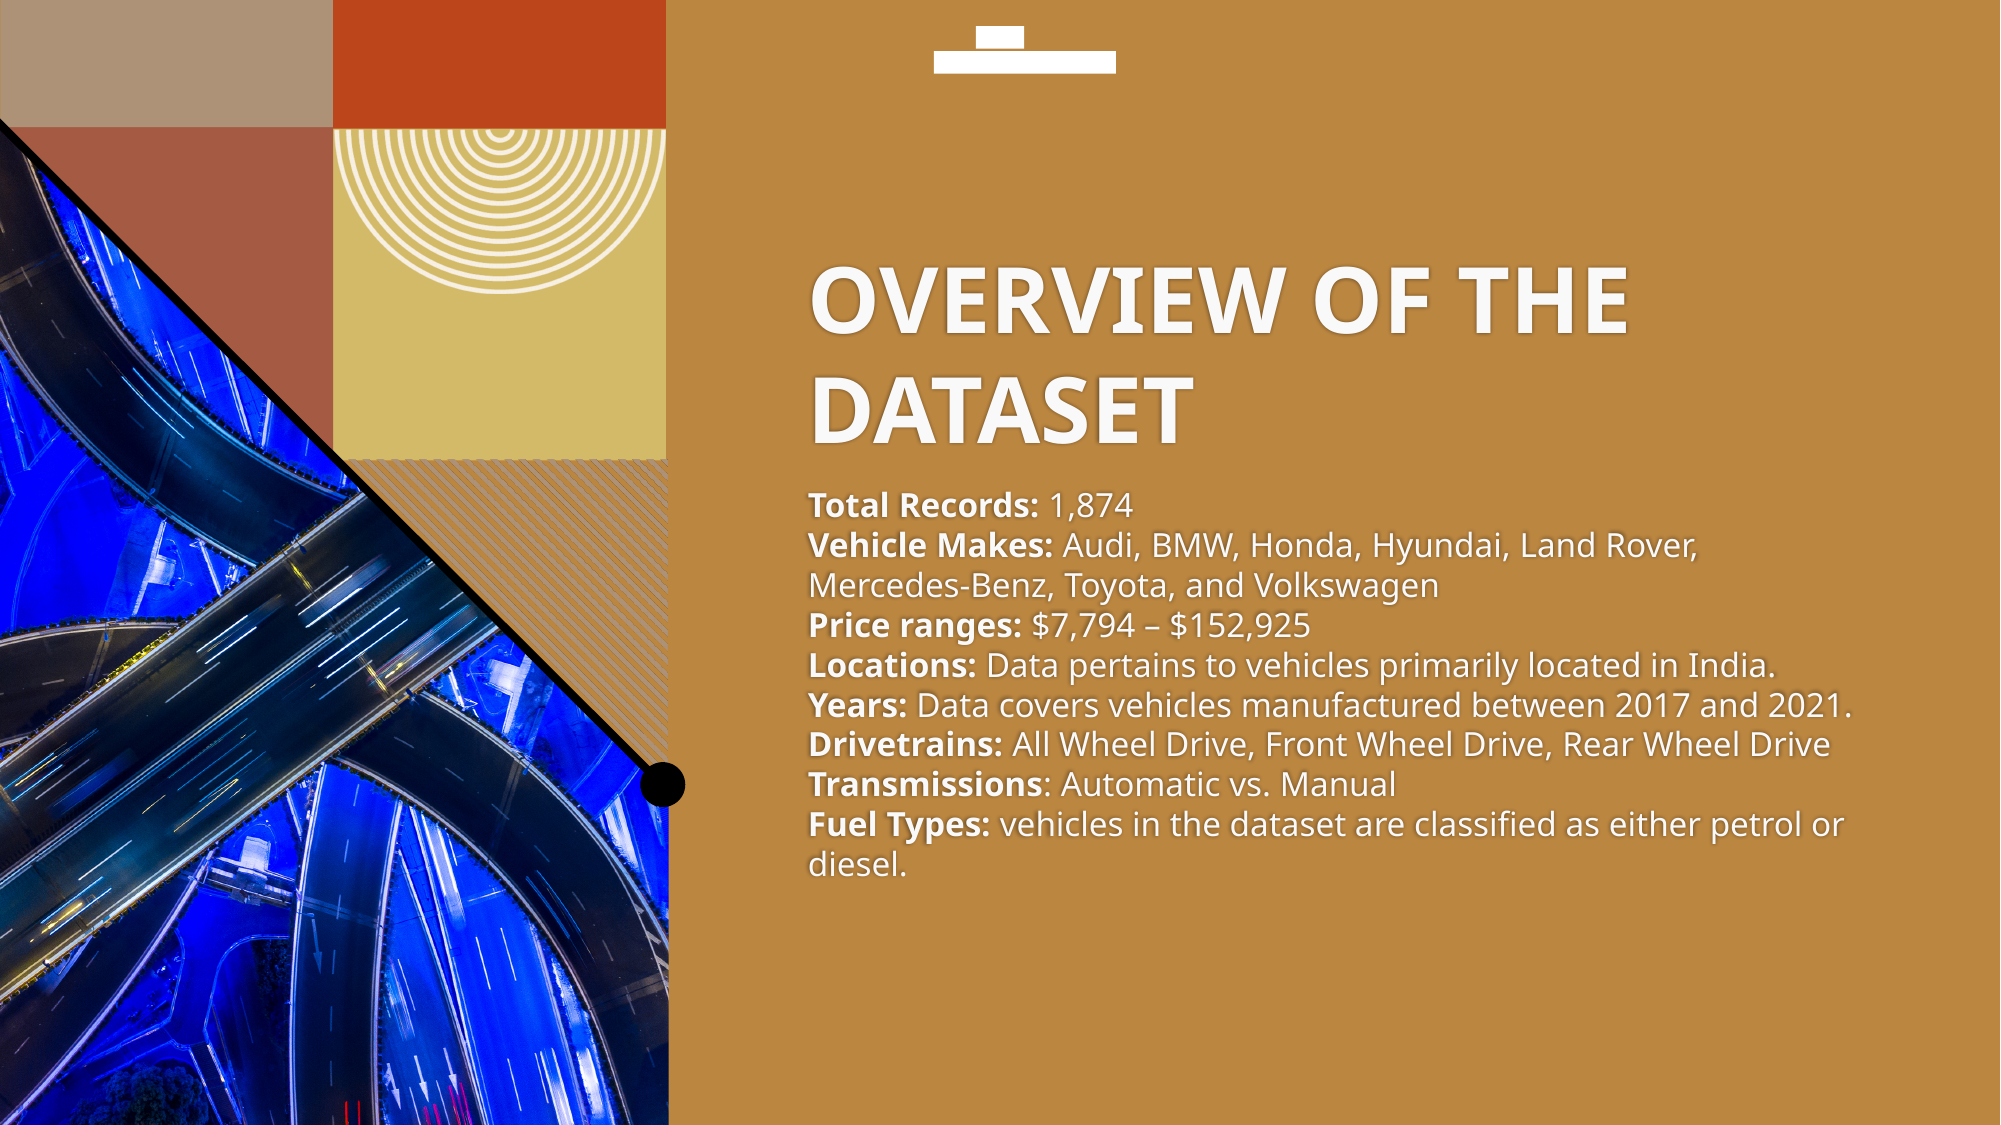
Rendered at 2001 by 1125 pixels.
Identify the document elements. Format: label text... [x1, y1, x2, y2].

picture [0, 124, 669, 1125]
text_box 7794 [975, 26, 1025, 49]
text_box 7794.315789473684 [933, 51, 1116, 74]
text_box [677, 765, 687, 804]
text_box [0, 108, 667, 790]
title Overview of the Dataset Total Records: 1,874 Vehicle Makes: Audi, BMW, Honda, Hyundai, Land Rover, Mercedes-Benz, Toyota, and Volkswagen Price ranges: $7,794 – $152,925 Locations: Data pertains to vehicles primarily located in India. Years: Data covers vehicles manufactured between 2017 and 2021. Drivetrains: All Wheel Drive, Front Wheel Drive, Rear Wheel Drive Transmissions: Automatic vs. Manual Fuel Types: vehicles in the dataset are classified as either petrol or diesel. [792, 108, 1875, 1017]
